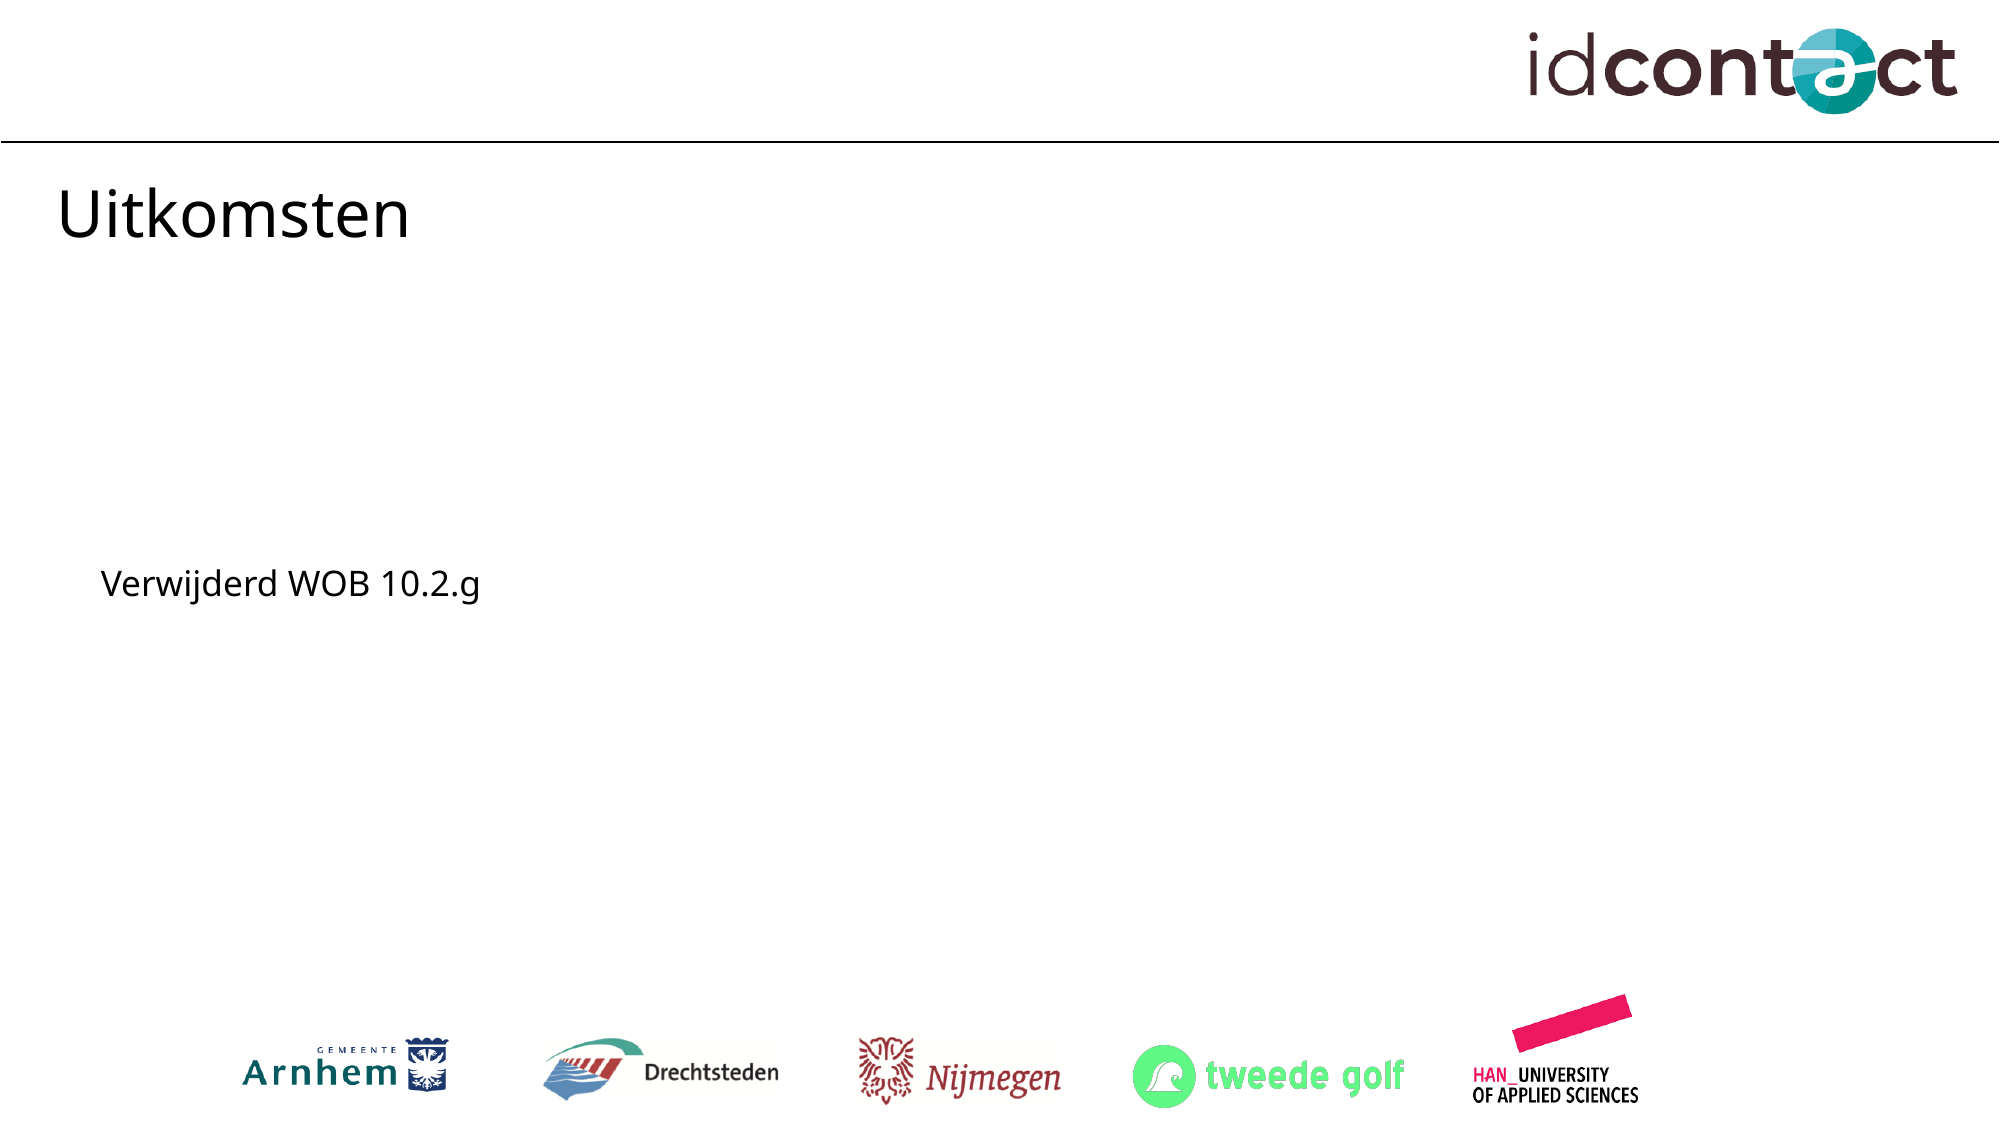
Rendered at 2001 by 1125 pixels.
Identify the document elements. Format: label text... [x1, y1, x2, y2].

picture [1512, 16, 1982, 126]
text_box Verwijderd WOB 10.2.g [85, 527, 932, 615]
text_box Uitkomsten [41, 166, 2000, 262]
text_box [215, 966, 1638, 1125]
table_header [1, 0, 1999, 141]
